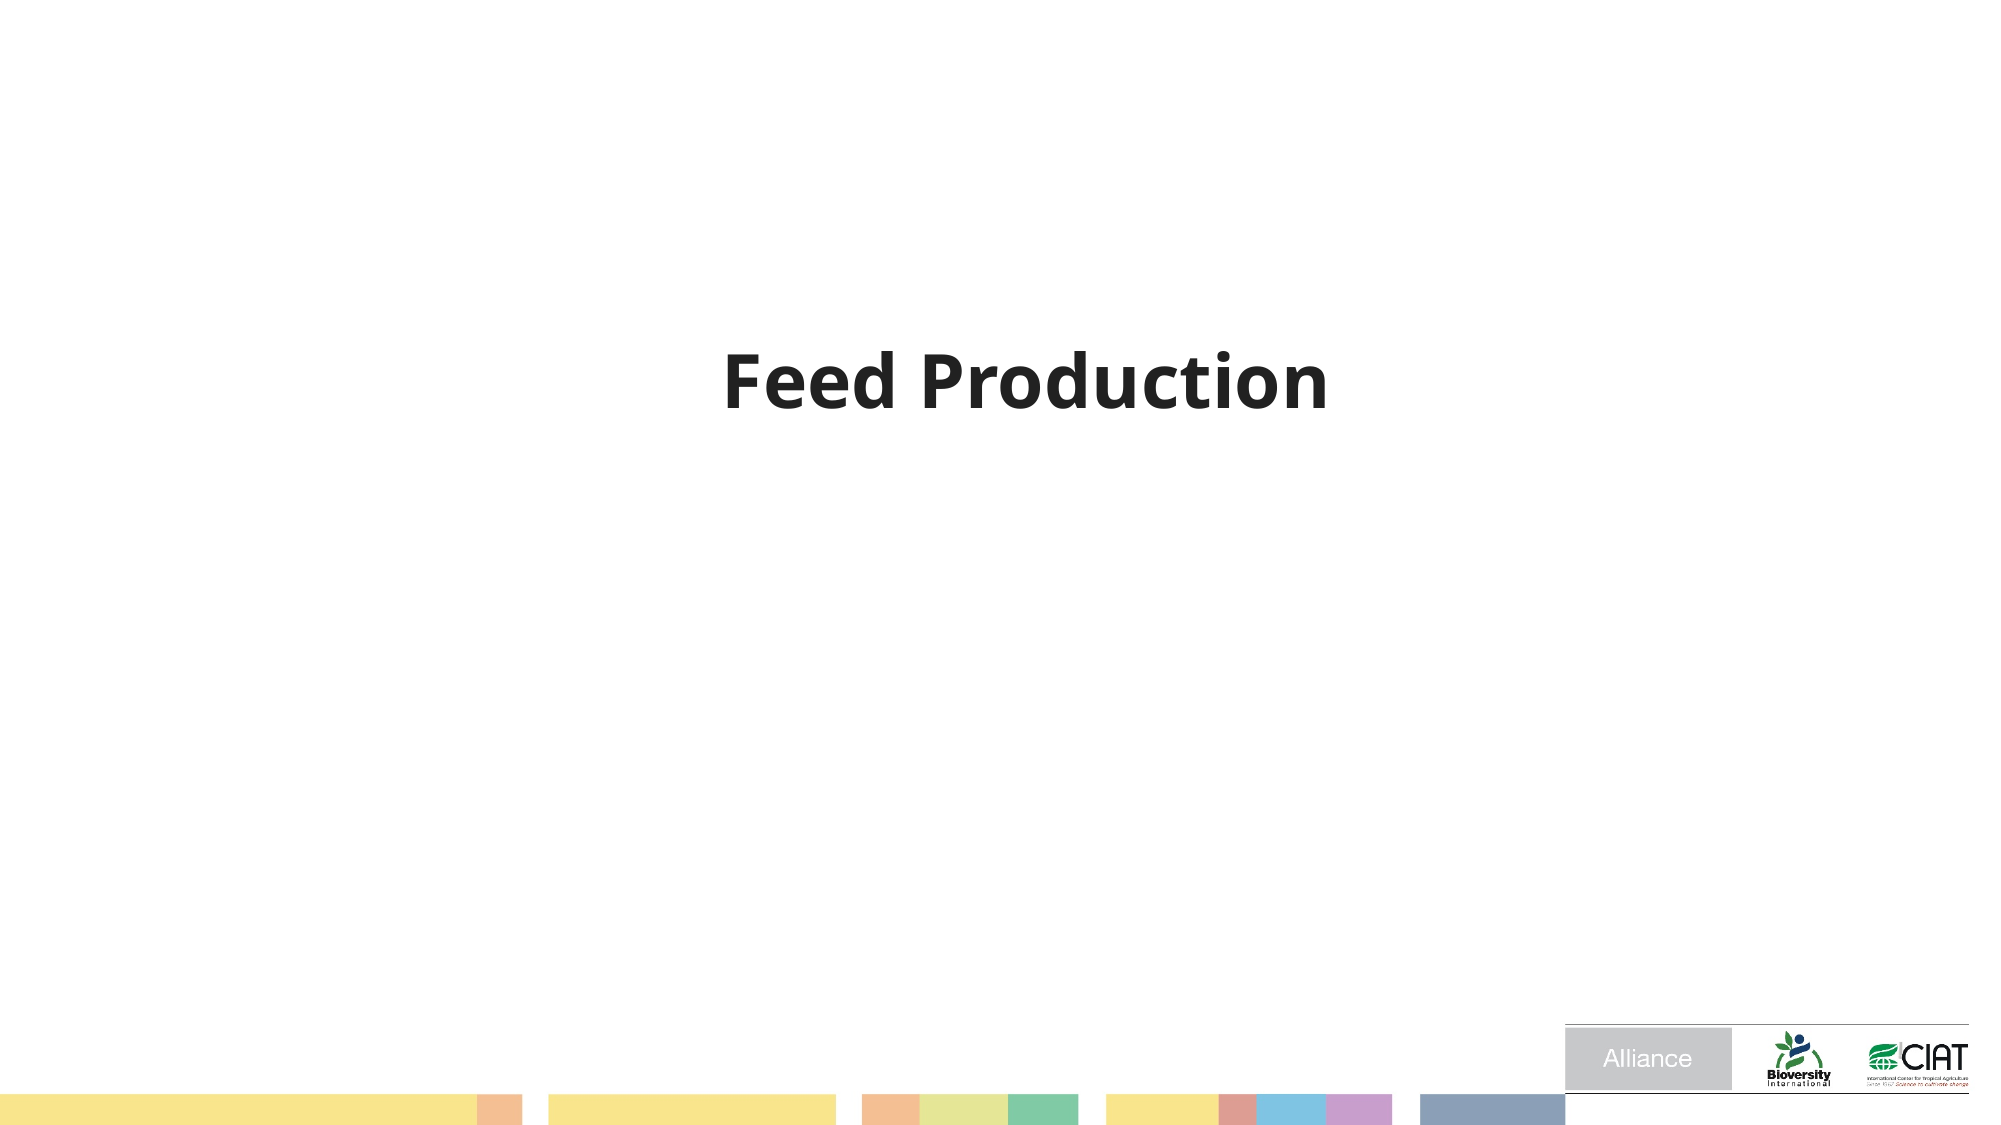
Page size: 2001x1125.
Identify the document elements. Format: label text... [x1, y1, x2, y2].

picture [0, 0, 2000, 1125]
title Feed Production [163, 336, 1889, 554]
